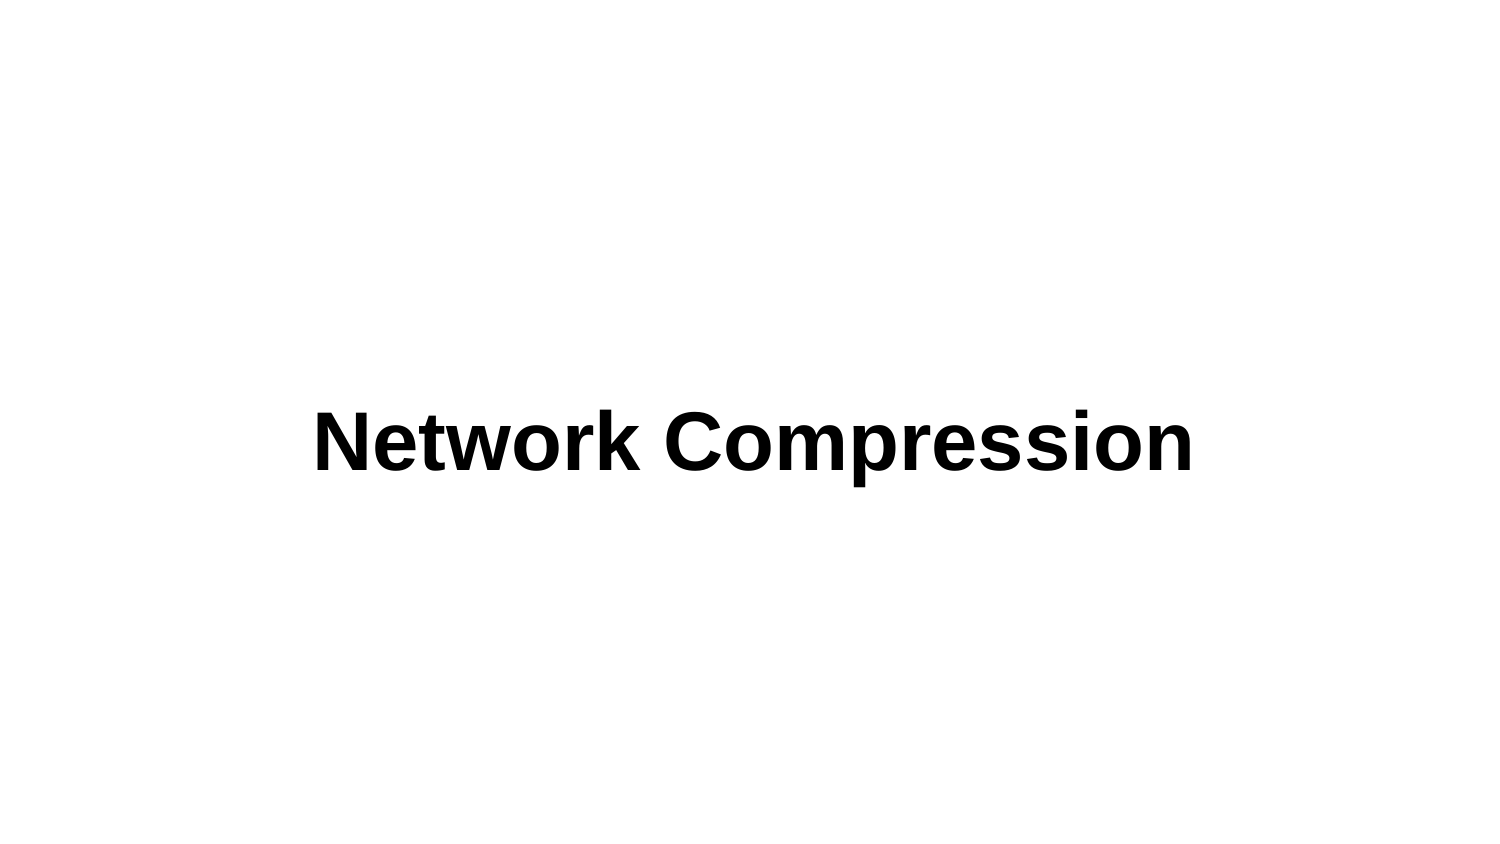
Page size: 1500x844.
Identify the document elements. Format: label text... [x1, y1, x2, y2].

list Network Compression [55, 357, 1454, 487]
